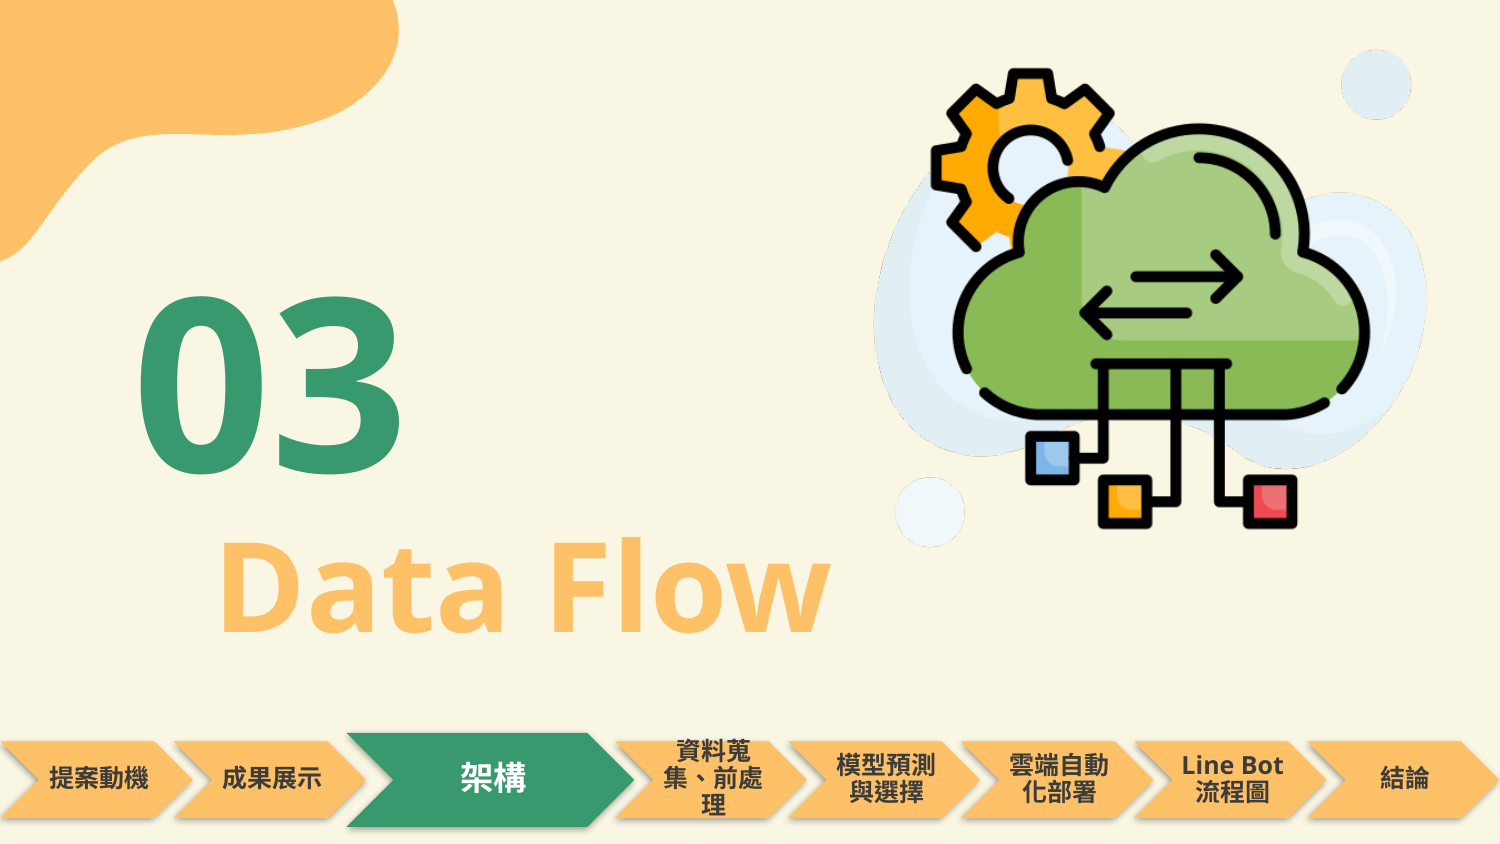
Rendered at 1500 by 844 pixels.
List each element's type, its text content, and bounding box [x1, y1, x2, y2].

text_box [0, 717, 1500, 843]
title Data Flow [199, 537, 850, 660]
title 03 [116, 214, 861, 537]
picture [866, 14, 1435, 583]
text_box [0, 0, 399, 262]
